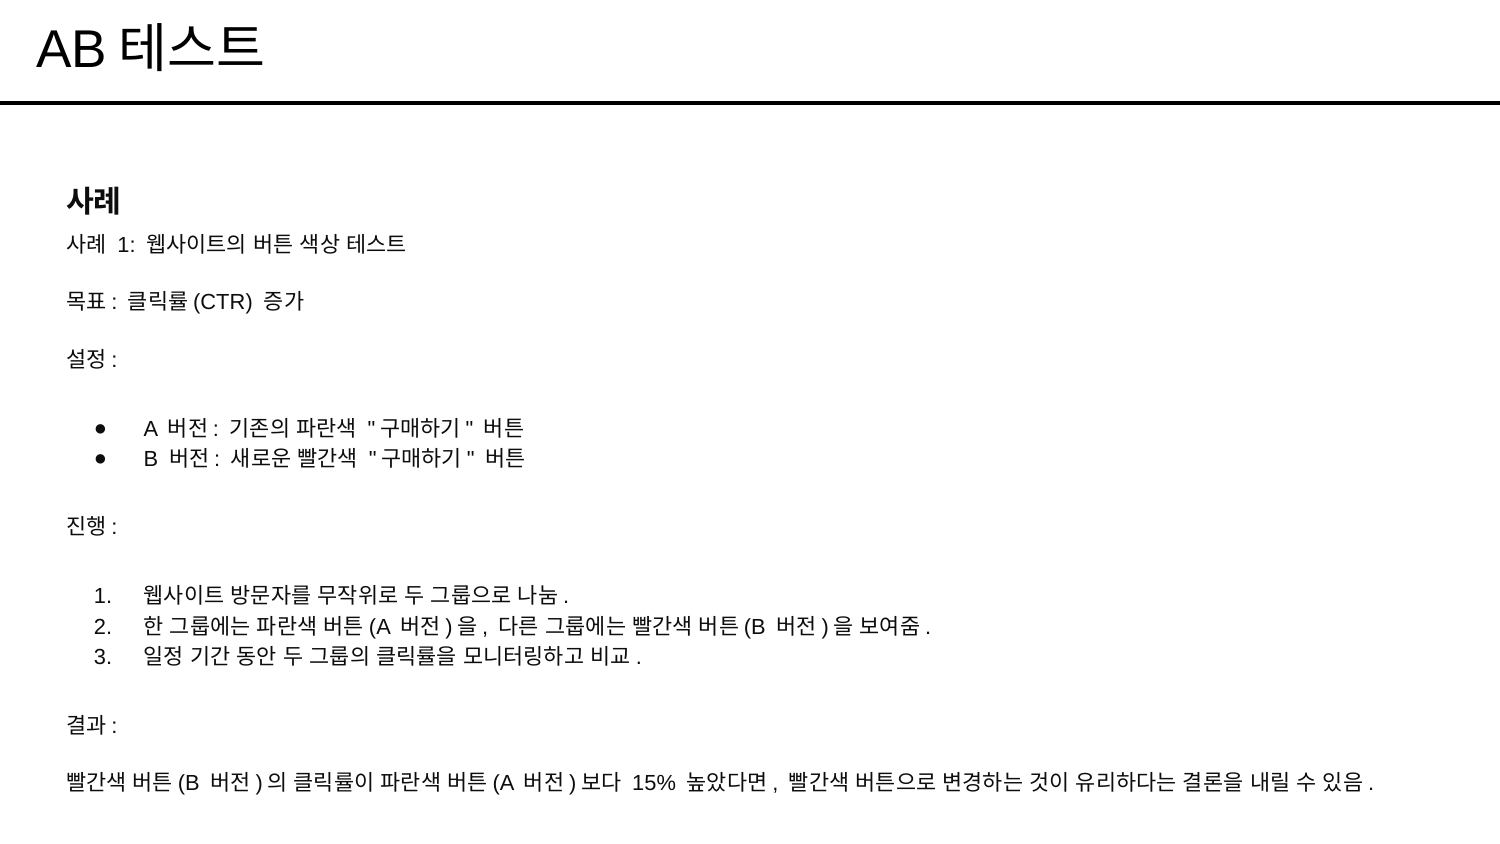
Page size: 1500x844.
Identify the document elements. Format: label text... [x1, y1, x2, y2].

title AB테스트 [21, 0, 1420, 94]
list 사례 사례 1: 웹사이트의 버튼 색상 테스트 목표: 클릭률(CTR) 증가 설정: A 버전: 기존의 파란색 "구매하기" 버튼 B 버전: 새로운 빨간색 "구매하기" 버튼 진행: 웹사이트 방문자를 무작위로 두 그룹으로 나눔. 한 그룹에는 파란색 버튼(A 버전)을, 다른 그룹에는 빨간색 버튼(B 버전)을 보여줌. 일정 기간 동안 두 그룹의 클릭률을 모니터링하고 비교. 결과: 빨간색 버튼(B 버전)의 클릭률이 파란색 버튼(A 버전)보다 15% 높았다면, 빨간색 버튼으로 변경하는 것이 유리하다는 결론을 내릴 수 있음. [51, 145, 1449, 817]
